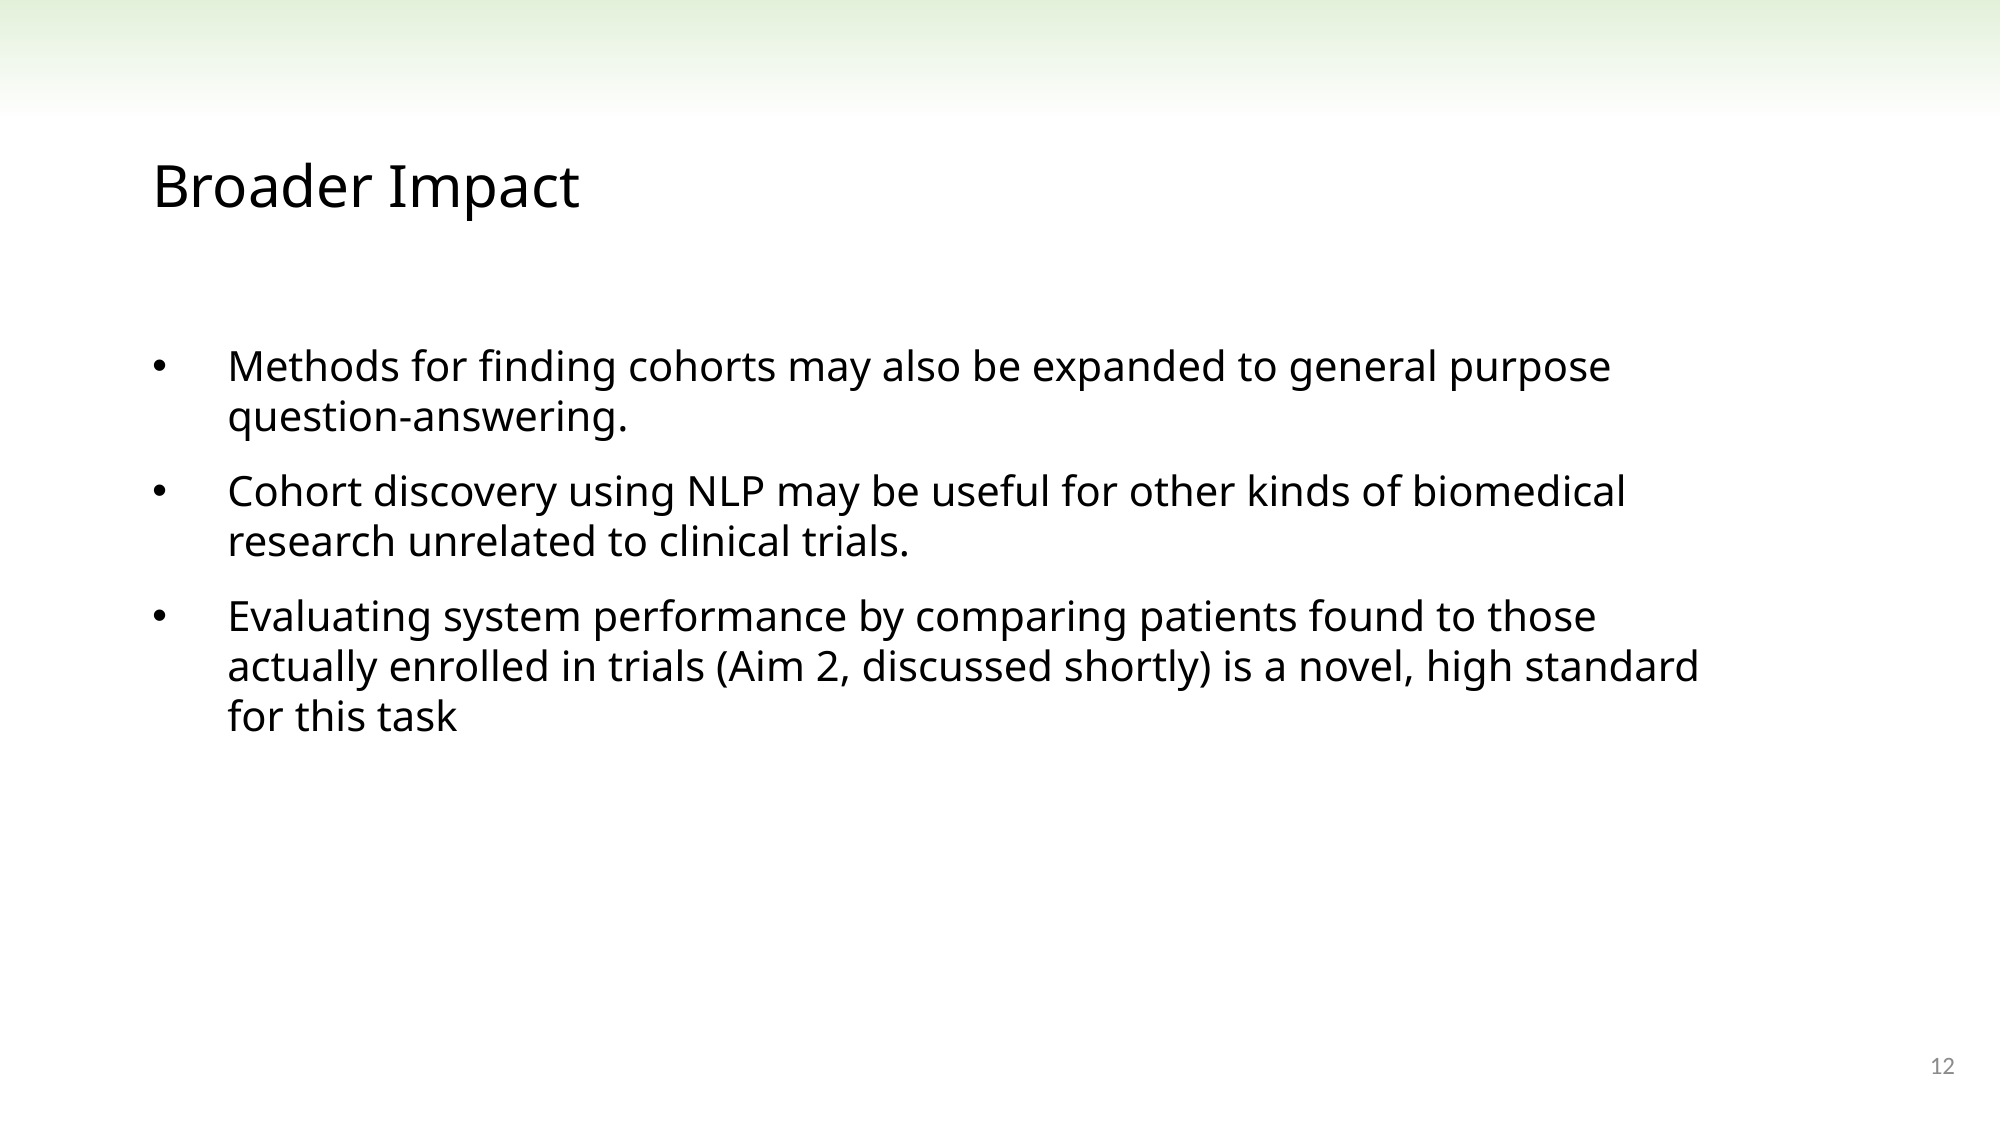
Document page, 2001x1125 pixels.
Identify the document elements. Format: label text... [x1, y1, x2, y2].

slide_number 12 [1520, 1035, 1971, 1096]
text_box Broader Impact [137, 141, 619, 227]
text_box Methods for finding cohorts may also be expanded to general purpose question-answering. Cohort discovery using NLP may be useful for other kinds of biomedical research unrelated to clinical trials. Evaluating system performance by comparing patients found to those actually enrolled in trials (Aim 2, discussed shortly) is a novel, high standard for this task [137, 332, 1737, 748]
